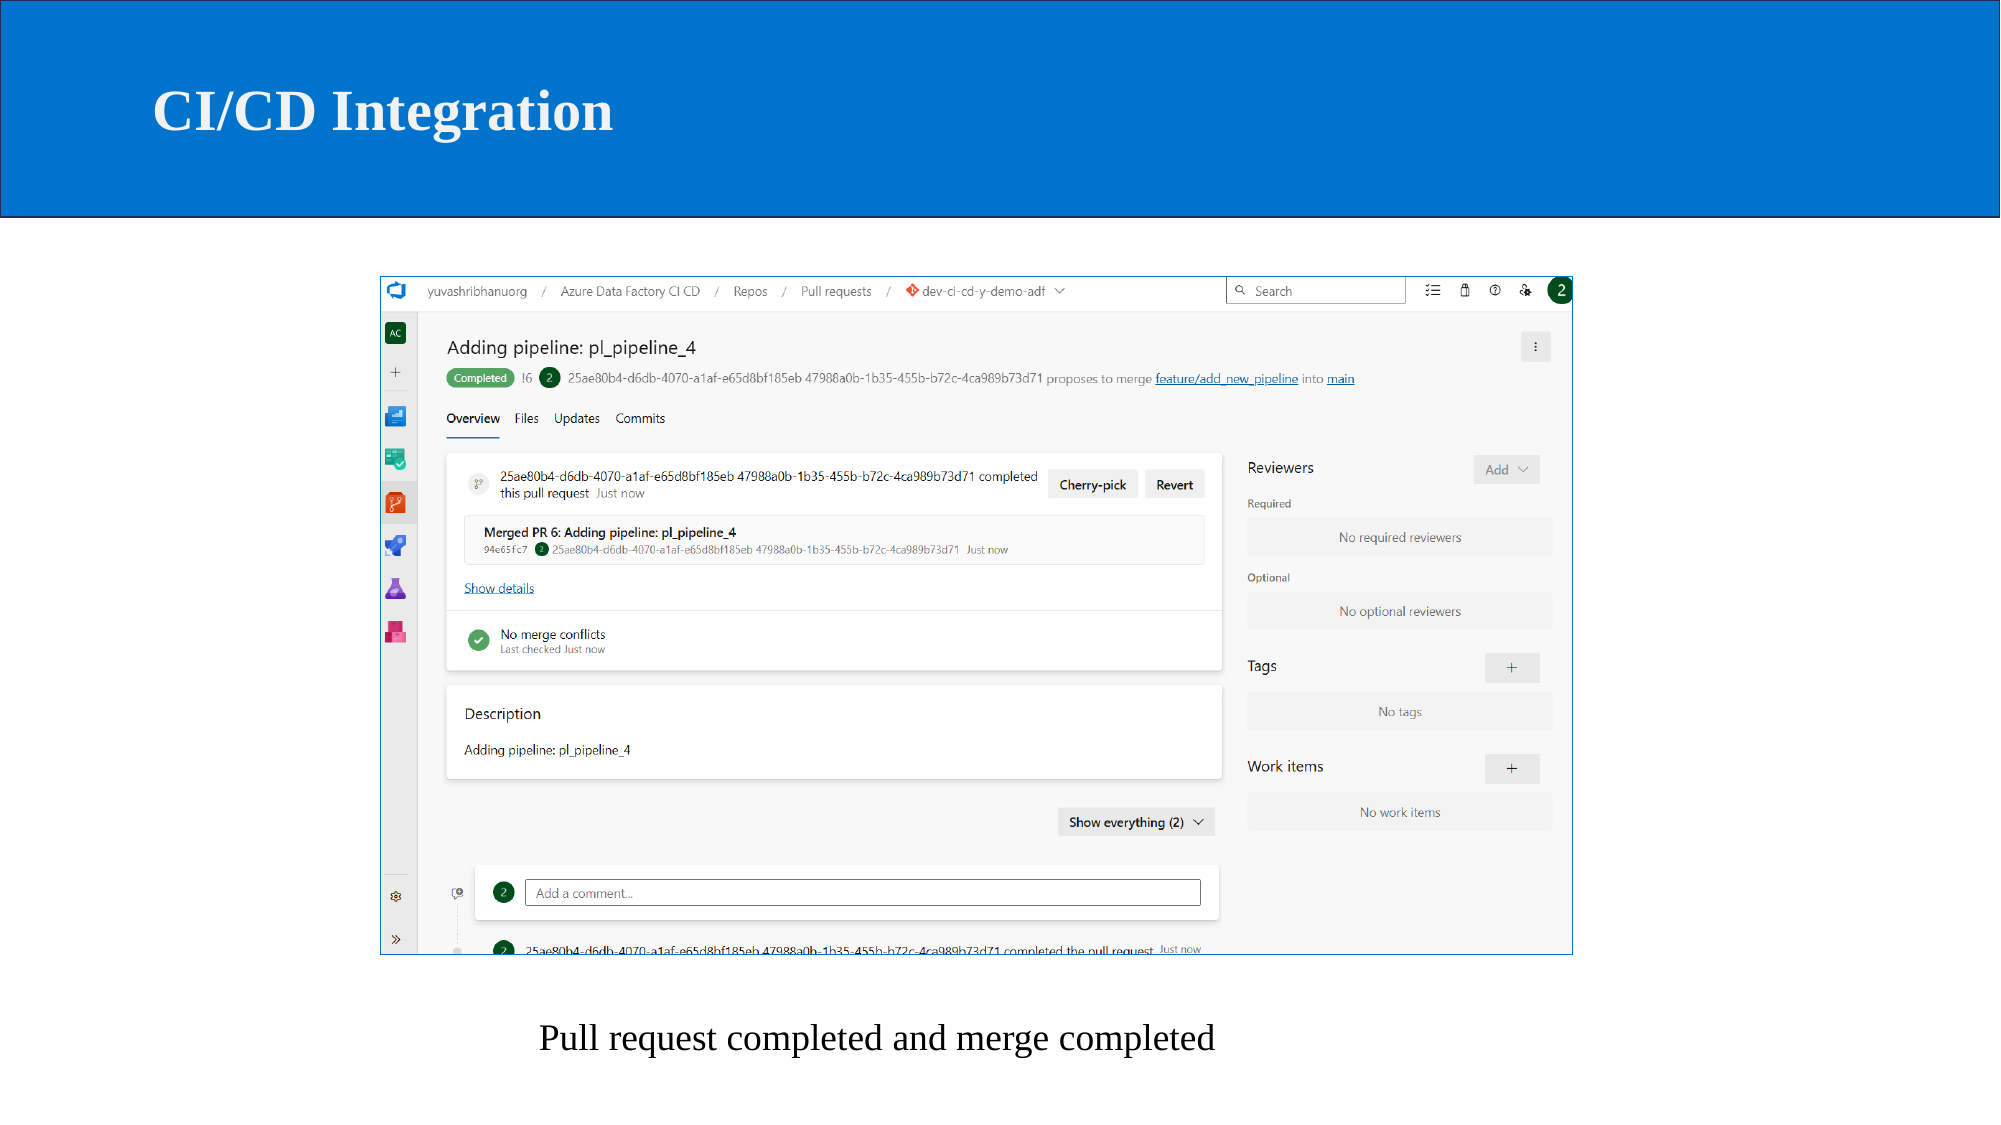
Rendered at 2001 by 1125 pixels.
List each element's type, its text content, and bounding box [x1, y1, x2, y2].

text_box [0, 0, 2000, 218]
text_box Pull request completed and merge completed [524, 1005, 1641, 1066]
title CI/CD Integration [137, 3, 1863, 221]
picture [380, 276, 1573, 955]
